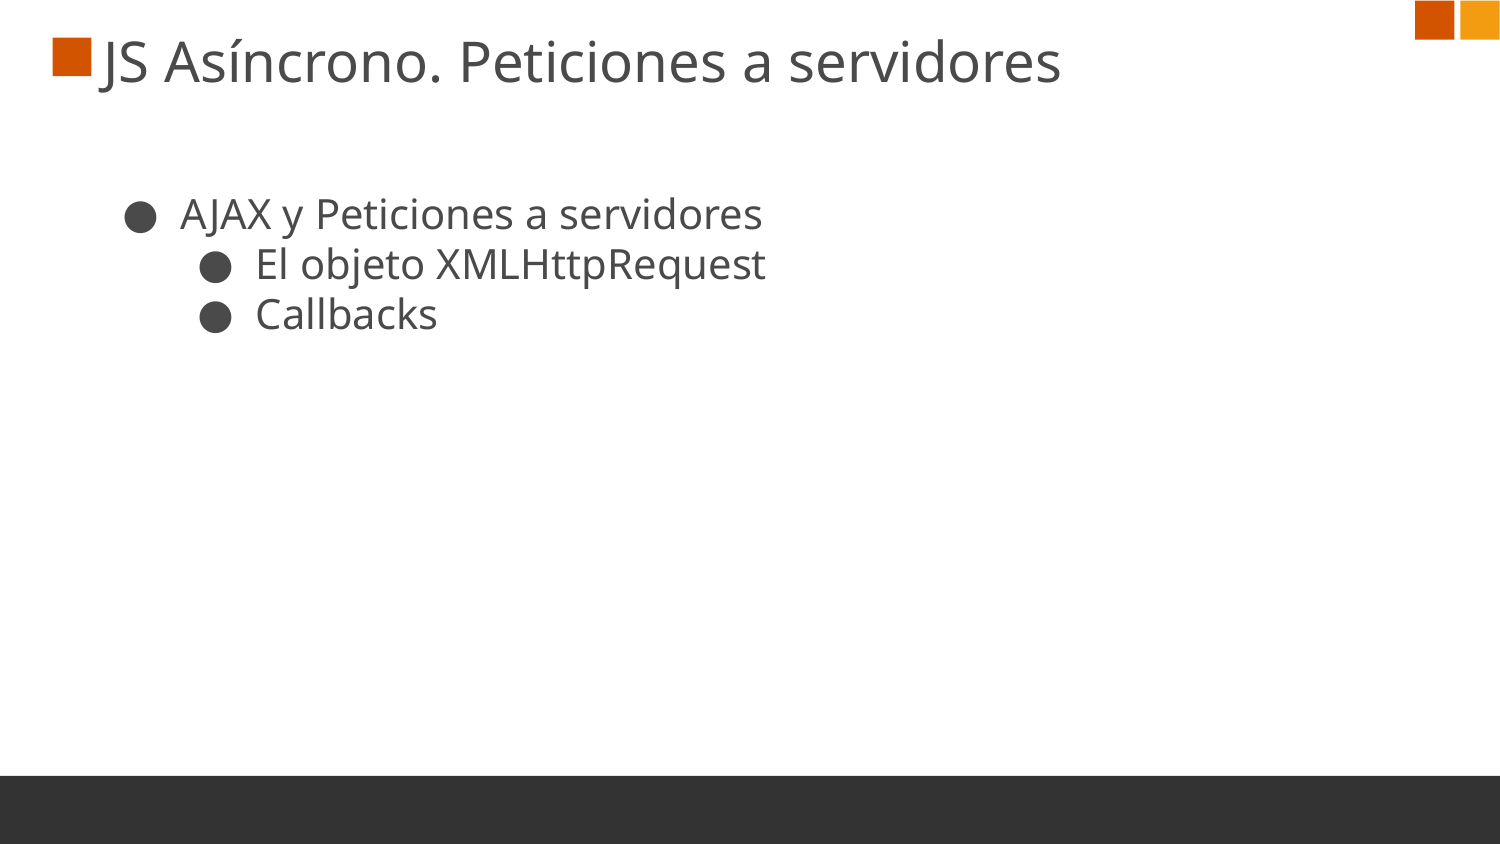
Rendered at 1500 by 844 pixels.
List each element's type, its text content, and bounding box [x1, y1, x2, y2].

list AJAX y Peticiones a servidores El objeto XMLHttpRequest Callbacks [97, 128, 1383, 700]
title JS Asíncrono. Peticiones a servidores [94, 17, 1381, 107]
